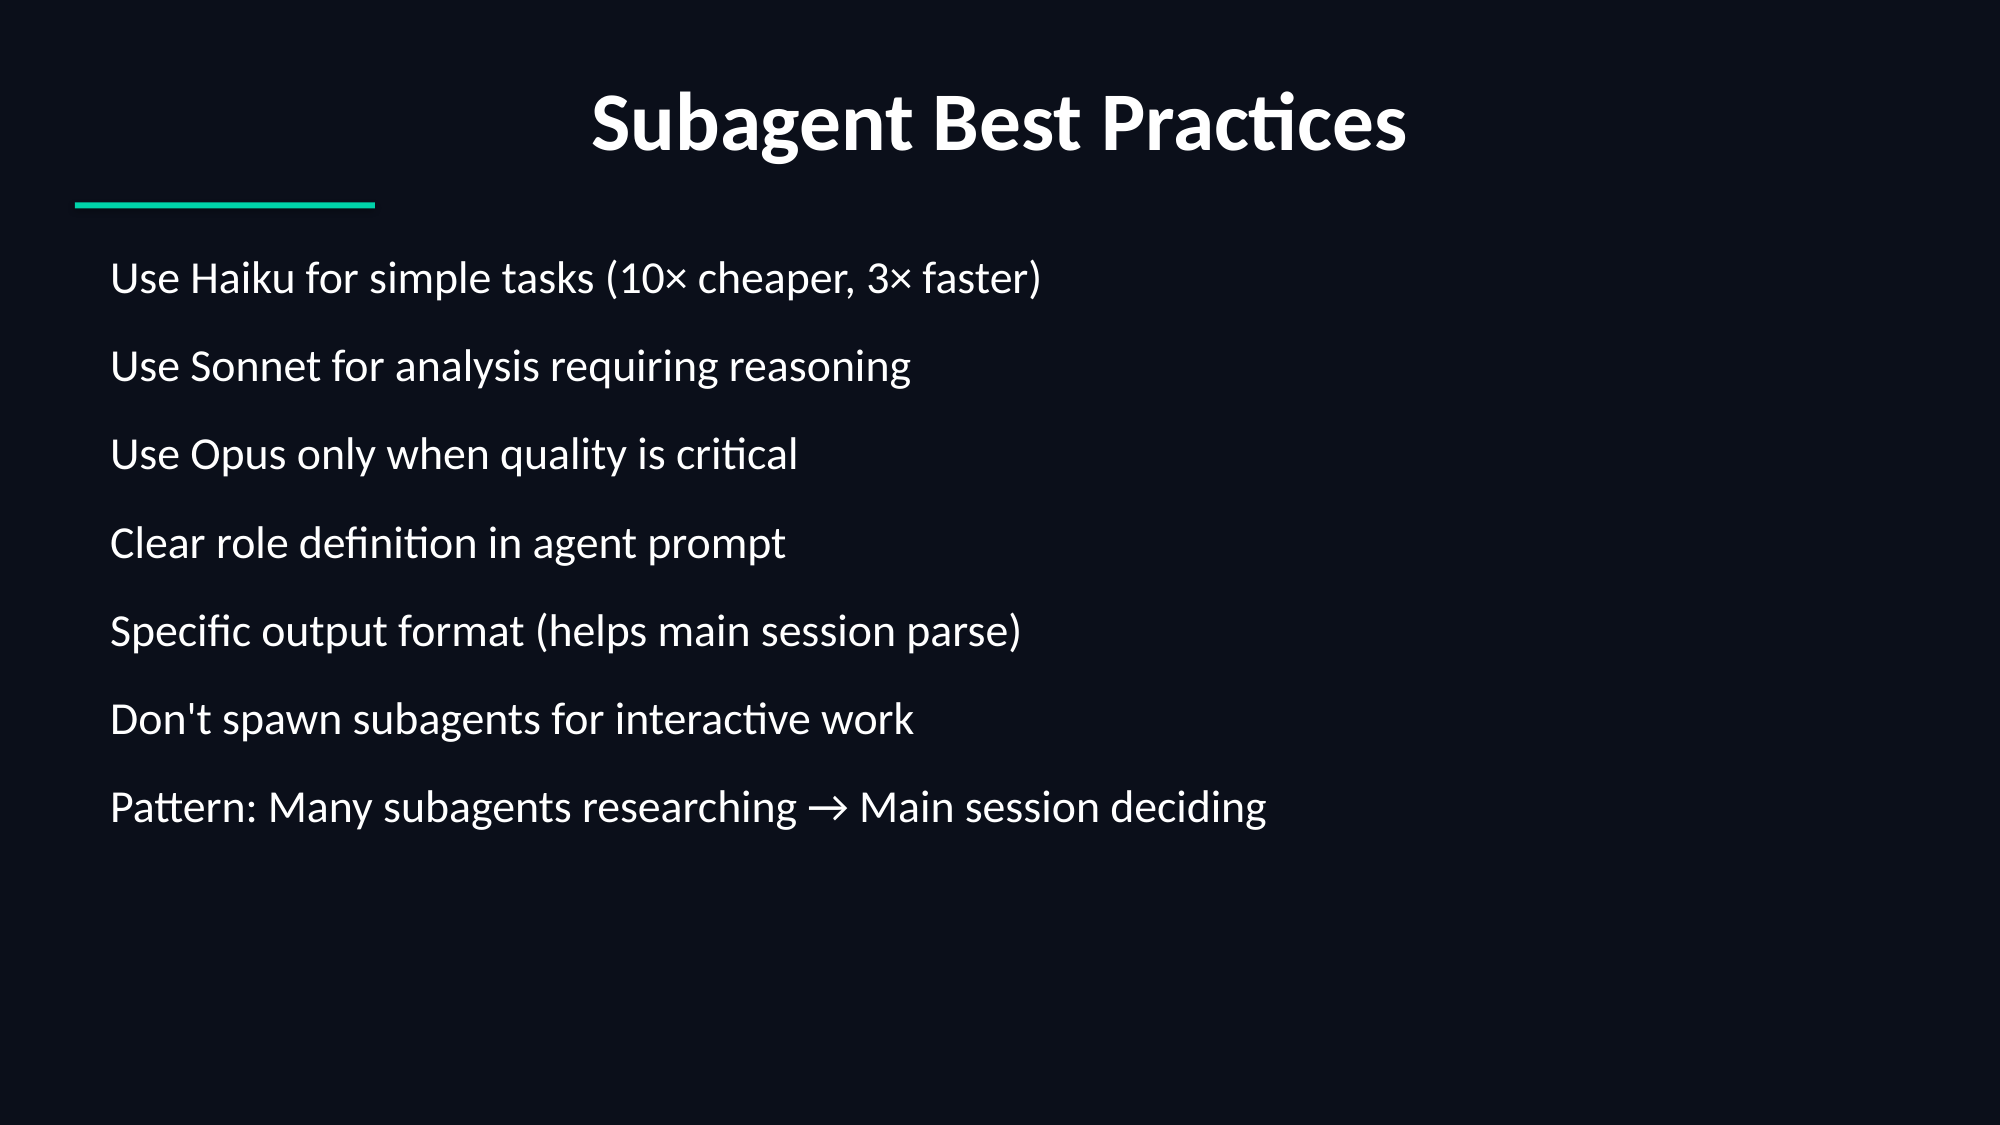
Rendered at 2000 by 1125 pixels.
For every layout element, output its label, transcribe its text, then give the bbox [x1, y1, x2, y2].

text_box [74, 202, 376, 209]
text_box Subagent Best Practices [576, 60, 1424, 175]
text_box Use Haiku for simple tasks (10× cheaper, 3× faster) Use Sonnet for analysis requiring reasoning Use Opus only when quality is critical Clear role definition in agent prompt Specific output format (helps main session parse) Don't spawn subagents for interactive work Pattern: Many subagents researching → Main session deciding [74, 239, 1925, 840]
